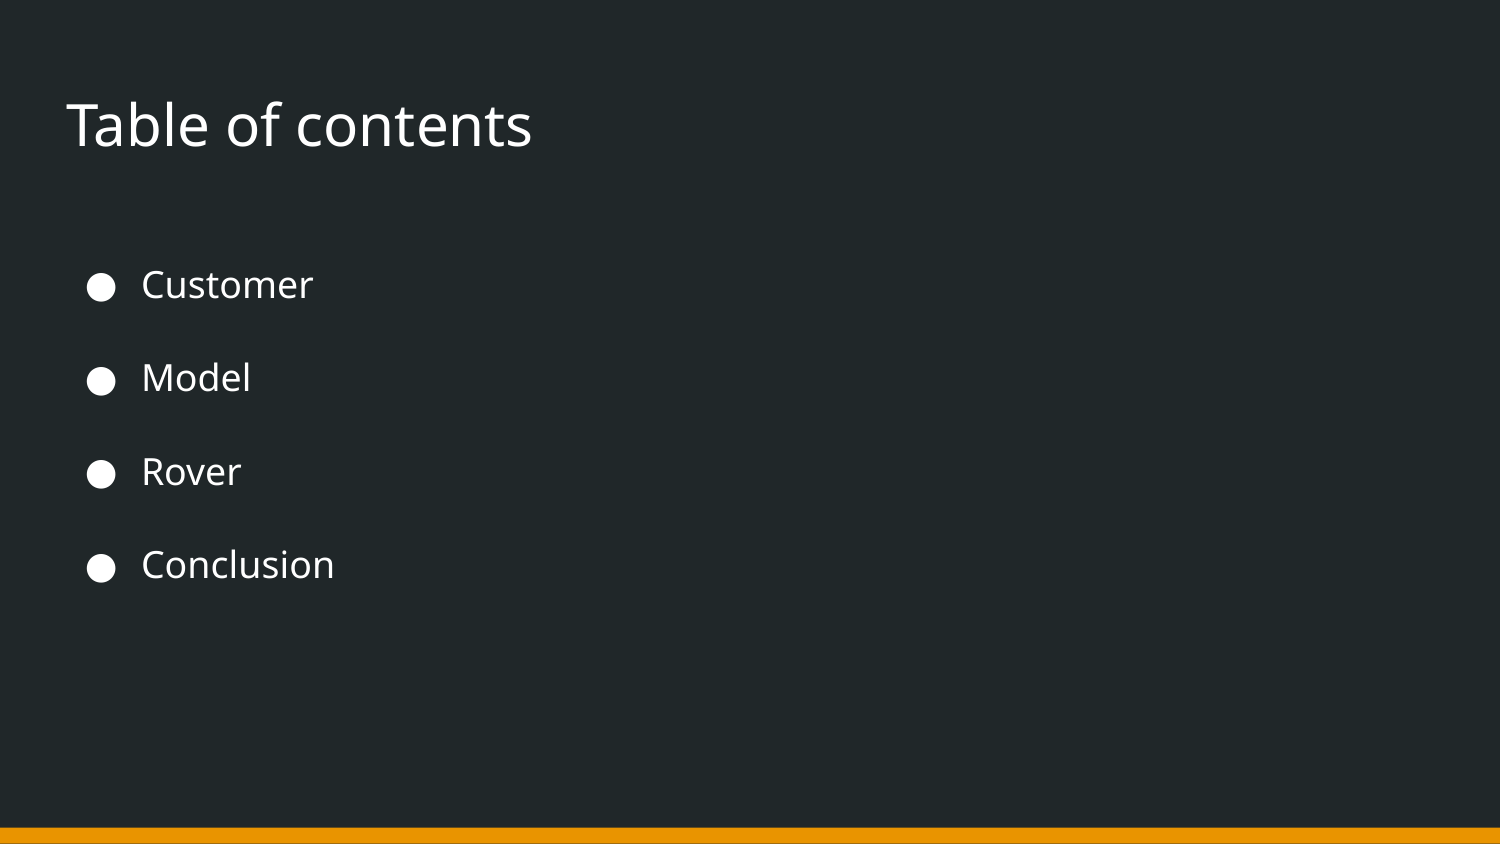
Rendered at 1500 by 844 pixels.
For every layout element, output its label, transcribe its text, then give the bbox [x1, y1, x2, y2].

title Table of contents [51, 72, 1449, 167]
list Customer Model Rover Conclusion [51, 239, 1449, 800]
